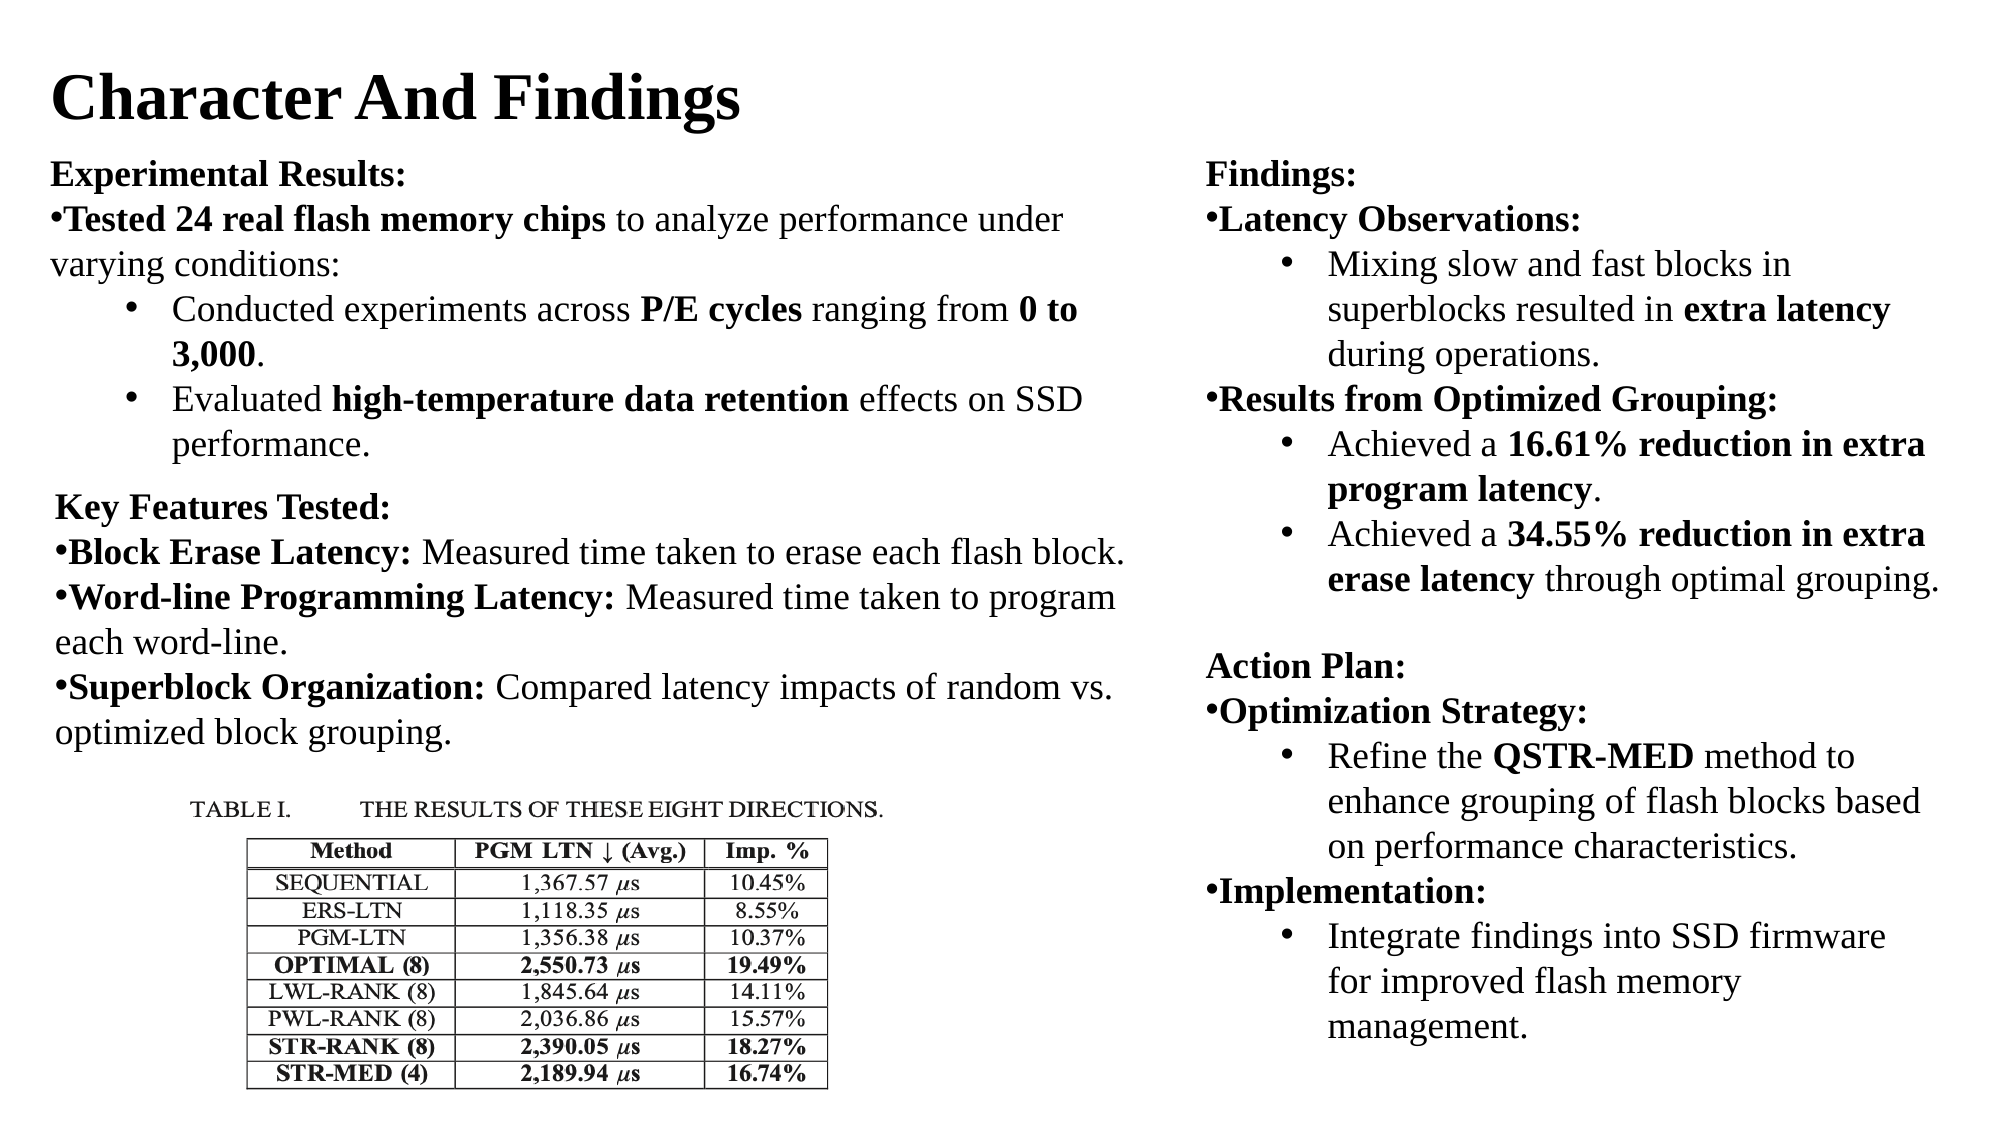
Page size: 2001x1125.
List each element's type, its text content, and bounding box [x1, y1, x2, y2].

text_box Findings: Latency Observations: Mixing slow and fast blocks in superblocks resulted in extra latency during operations. Results from Optimized Grouping: Achieved a 16.61% reduction in extra program latency. Achieved a 34.55% reduction in extra erase latency through optimal grouping. [1190, 141, 1960, 607]
text_box Key Features Tested: Block Erase Latency: Measured time taken to erase each flash block. Word-line Programming Latency: Measured time taken to program each word-line. Superblock Organization: Compared latency impacts of random vs. optimized block grouping. [40, 474, 1191, 760]
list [164, 783, 907, 1125]
text_box Experimental Results: Tested 24 real flash memory chips to analyze performance under varying conditions: Conducted experiments across P/E cycles ranging from 0 to 3,000. Evaluated high-temperature data retention effects on SSD performance. [35, 141, 1190, 472]
text_box Action Plan: Optimization Strategy: Refine the QSTR-MED method to enhance grouping of flash blocks based on performance characteristics. Implementation: Integrate findings into SSD firmware for improved flash memory management. [1190, 633, 1941, 1054]
text_box Character And Findings [35, 45, 1036, 141]
